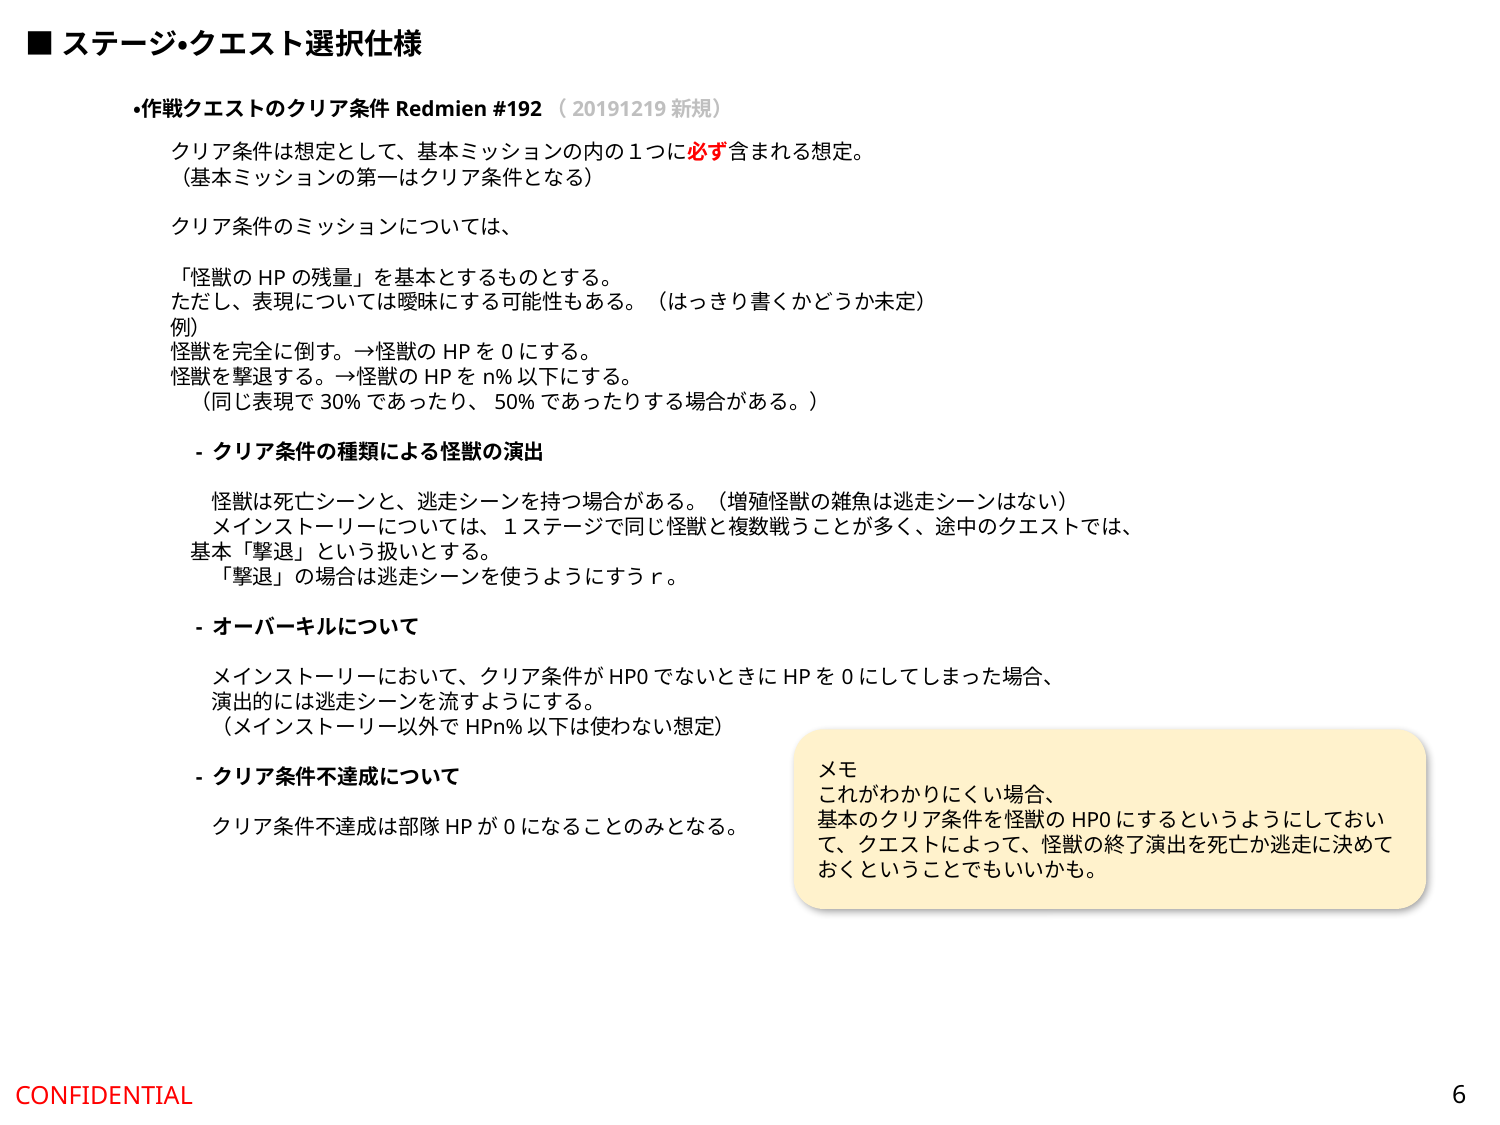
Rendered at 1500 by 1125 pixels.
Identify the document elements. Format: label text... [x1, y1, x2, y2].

text_box クリア条件は想定として、基本ミッションの内の１つに必ず含まれる想定。 （基本ミッションの第一はクリア条件となる） クリア条件のミッションについては、 「怪獣のHPの残量」を基本とするものとする。 ただし、表現については曖昧にする可能性もある。（はっきり書くかどうか未定） 例） 怪獣を完全に倒す。→怪獣のHPを0にする。 怪獣を撃退する。→怪獣のHPをn%以下にする。 （同じ表現で30%であったり、50%であったりする場合がある。） - クリア条件の種類による怪獣の演出 怪獣は死亡シーンと、逃走シーンを持つ場合がある。（増殖怪獣の雑魚は逃走シーンはない） メインストーリーについては、１ステージで同じ怪獣と複数戦うことが多く、途中のクエストでは、 基本「撃退」という扱いとする。 「撃退」の場合は逃走シーンを使うようにすうｒ。 - オーバーキルについて メインストーリーにおいて、クリア条件がHP0でないときにHPを0にしてしまった場合、 演出的には逃走シーンを流すようにする。 （メインストーリー以外でHPn%以下は使わない想定） - クリア条件不達成について クリア条件不達成は部隊HPが0になることのみとなる。 [155, 131, 1159, 846]
footer CONFIDENTIAL [0, 1065, 507, 1125]
text_box ・作戦クエストのクリア条件Redmien #192（20191219新規） [118, 88, 749, 129]
text_box ■ステージ・クエスト選択仕様 [10, 17, 438, 68]
text_box メモ これがわかりにくい場合、 基本のクリア条件を怪獣のHP0にするというようにしておいて、クエストによって、怪獣の終了演出を死亡か逃走に決めておくということでもいいかも。 [792, 728, 1428, 911]
slide_number 6 [1143, 1065, 1482, 1125]
